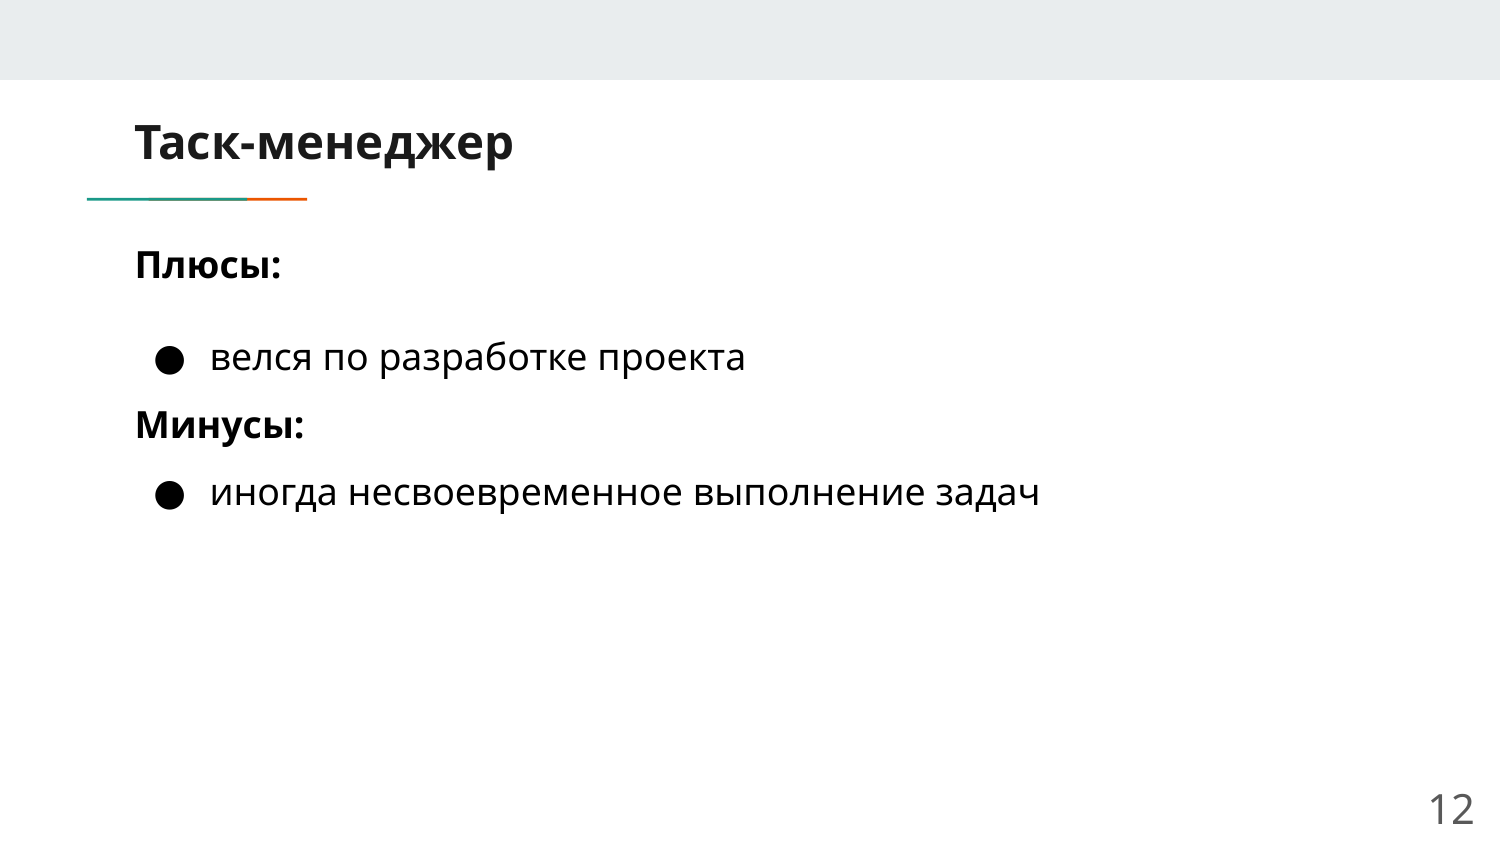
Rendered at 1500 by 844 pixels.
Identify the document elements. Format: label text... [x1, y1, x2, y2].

list Плюсы: велся по разработке проекта Минусы: иногда несвоевременное выполнение задач [119, 219, 1381, 712]
title Таск-менеджер [119, 96, 1381, 185]
slide_number ‹#› [1400, 779, 1491, 844]
